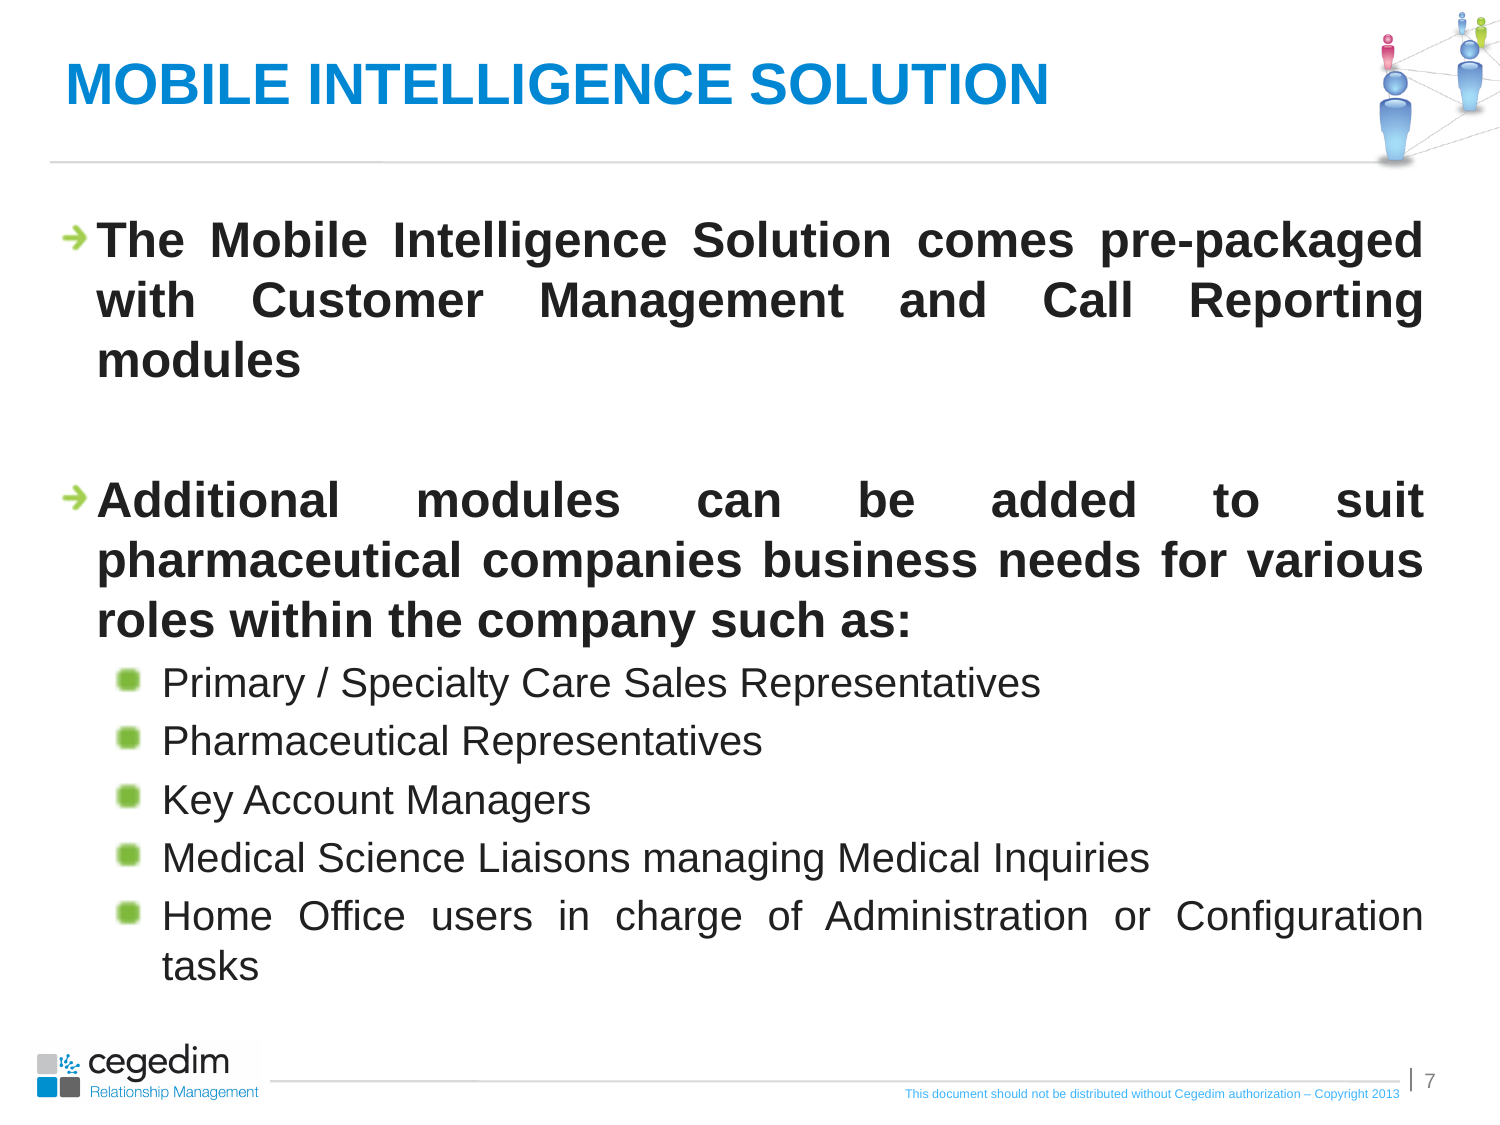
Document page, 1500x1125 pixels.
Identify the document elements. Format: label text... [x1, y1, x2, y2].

picture [29, 1040, 262, 1104]
title MOBILE INTELLIGENCE SOLUTION [50, 0, 1400, 175]
text_box The Mobile Intelligence Solution comes pre-packaged with Customer Management and Call Reporting modules Additional modules can be added to suit pharmaceutical companies business needs for various roles within the company such as: Primary / Specialty Care Sales Representatives Pharmaceutical Representatives Key Account Managers Medical Science Liaisons managing Medical Inquiries Home Office users in charge of Administration or Configuration tasks [24, 200, 1425, 1000]
picture [58, 479, 93, 515]
picture [114, 666, 145, 696]
picture [1364, 0, 1500, 179]
picture [114, 782, 145, 813]
picture [114, 841, 145, 871]
picture [58, 219, 93, 255]
picture [114, 899, 145, 929]
picture [114, 724, 145, 754]
